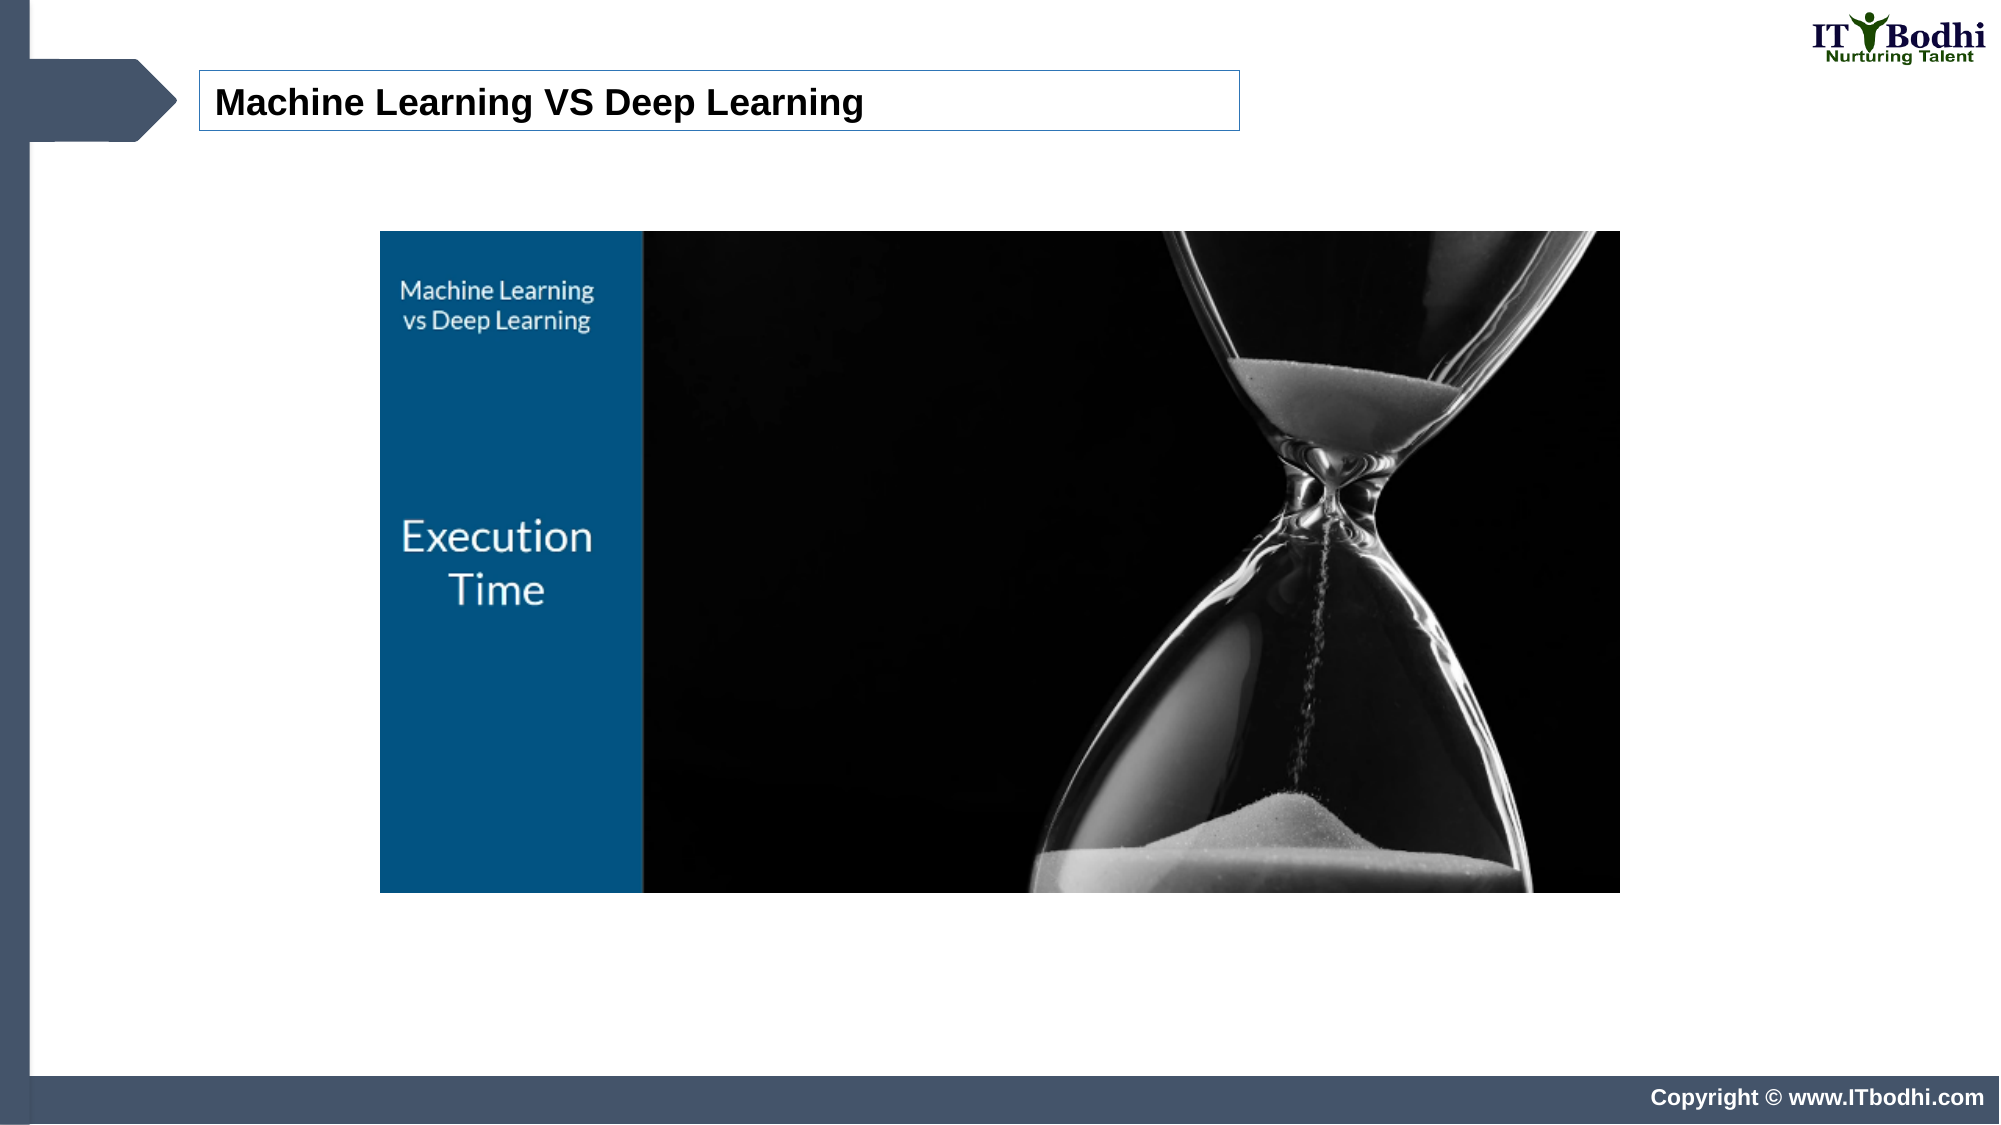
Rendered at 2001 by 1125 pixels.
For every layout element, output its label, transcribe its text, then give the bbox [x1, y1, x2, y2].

text_box Machine Learning VS Deep Learning [199, 70, 1240, 131]
text_box Copyright © www.ITbodhi.com [34, 1074, 2000, 1125]
text_box [0, 0, 30, 1125]
picture [380, 231, 1620, 894]
text_box [4, 56, 179, 144]
picture [1806, 8, 1991, 71]
